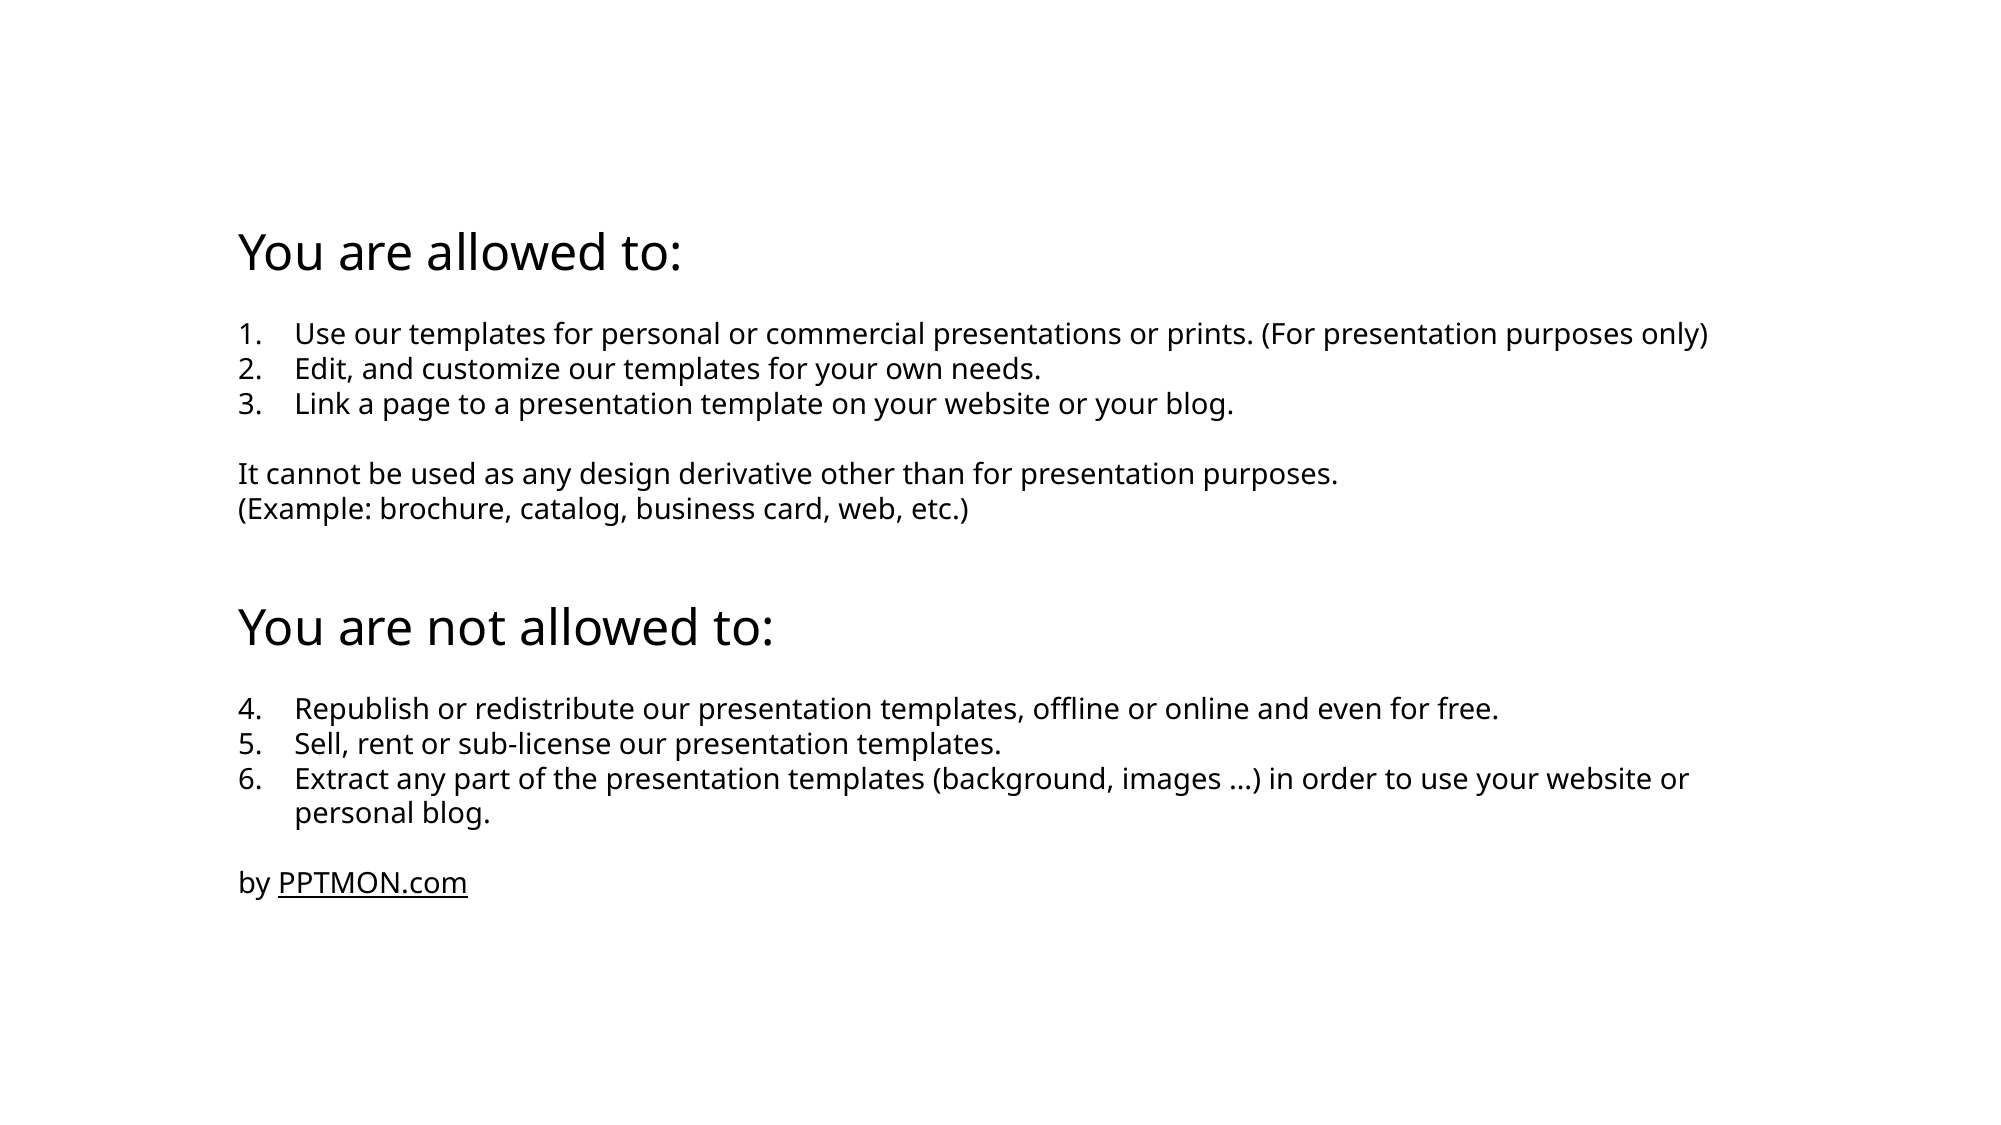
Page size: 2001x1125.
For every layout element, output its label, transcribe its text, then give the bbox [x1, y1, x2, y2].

text_box You are allowed to: Use our templates for personal or commercial presentations or prints. (For presentation purposes only) Edit, and customize our templates for your own needs. Link a page to a presentation template on your website or your blog. It cannot be used as any design derivative other than for presentation purposes. (Example: brochure, catalog, business card, web, etc.) You are not allowed to: Republish or redistribute our presentation templates, offline or online and even for free. Sell, rent or sub-license our presentation templates. Extract any part of the presentation templates (background, images …) in order to use your website or personal blog. by PPTMON.com [223, 213, 1777, 912]
